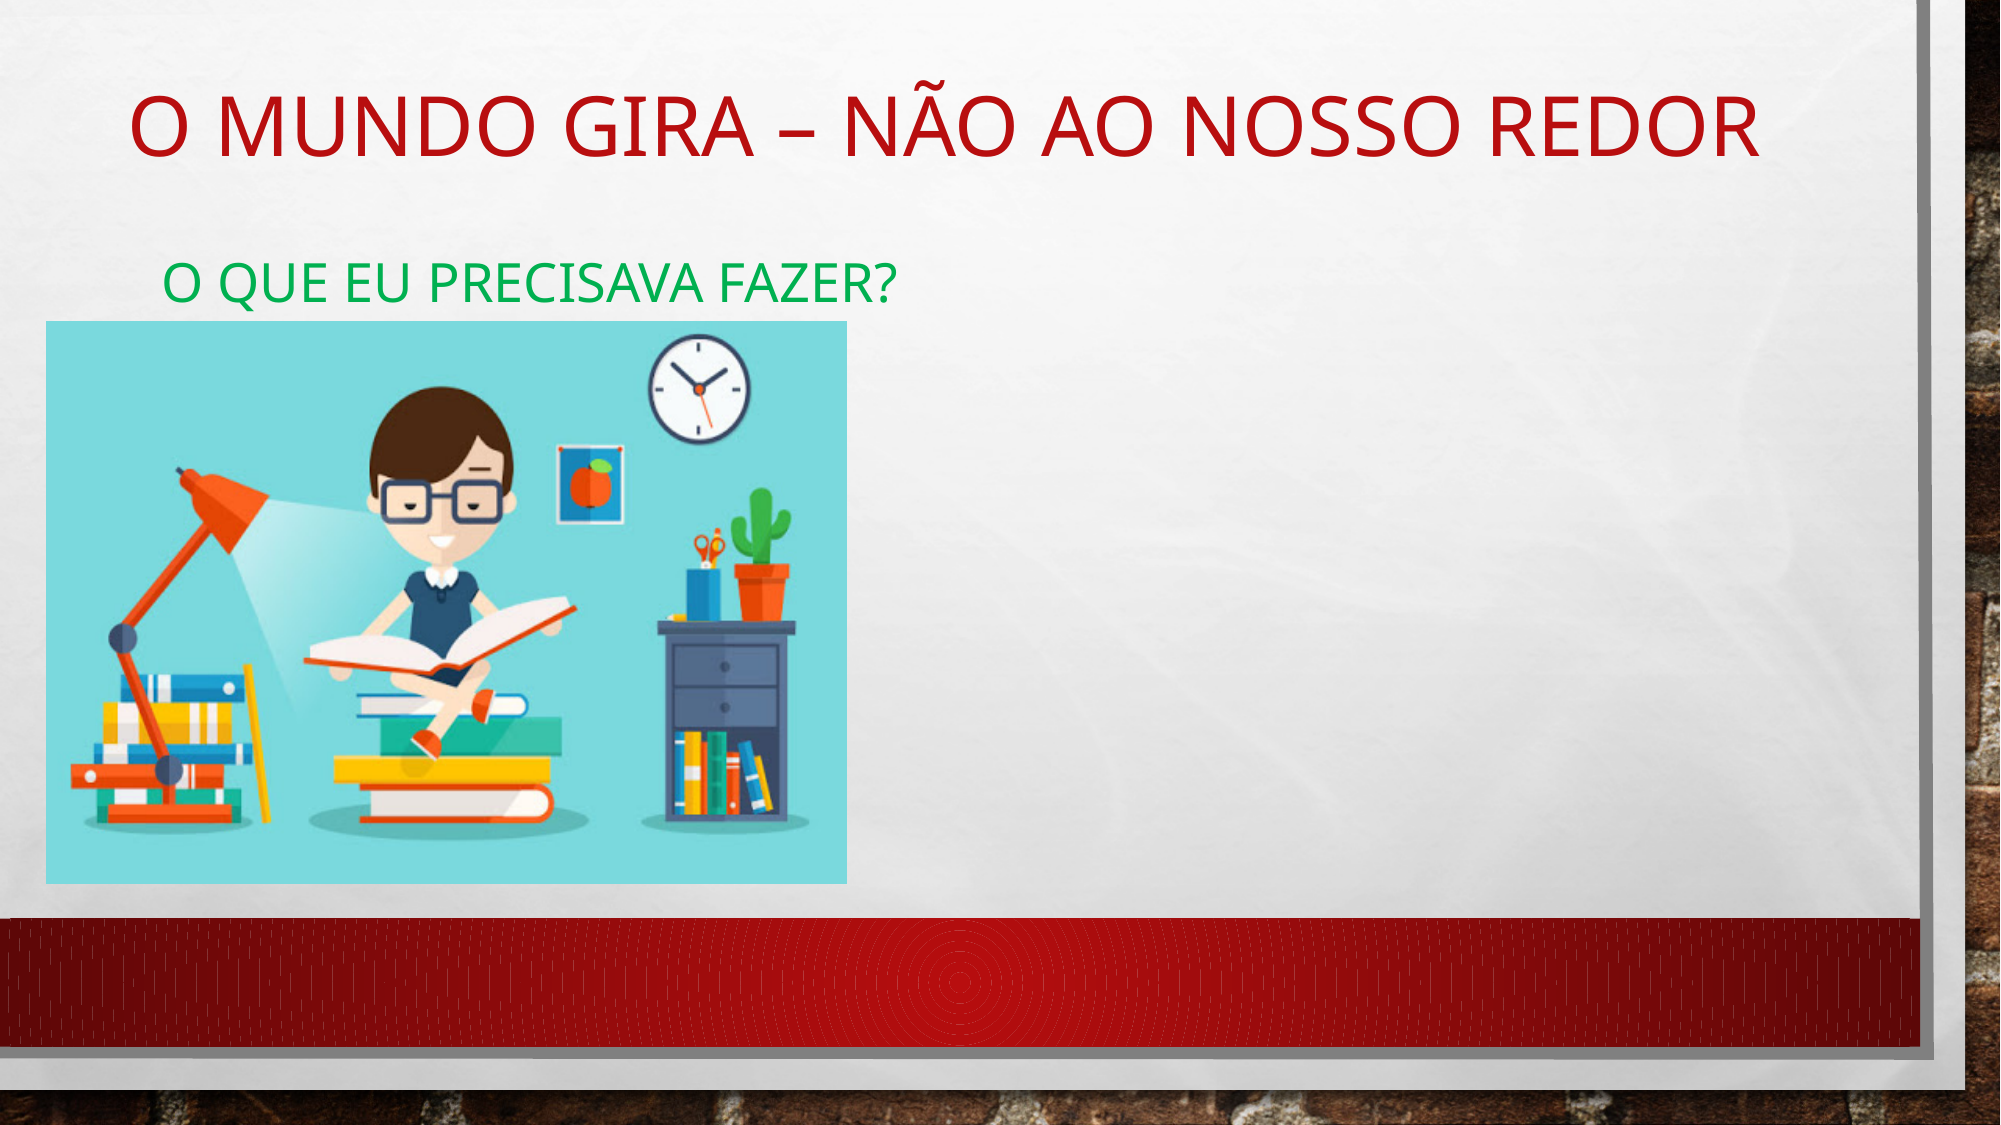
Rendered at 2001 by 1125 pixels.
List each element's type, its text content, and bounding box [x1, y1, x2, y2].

list O que eu precisava fazer? [146, 209, 943, 322]
title O Mundo gira – não ao nosso redor [112, 34, 1818, 224]
picture [46, 320, 848, 884]
picture [0, 0, 2000, 1125]
